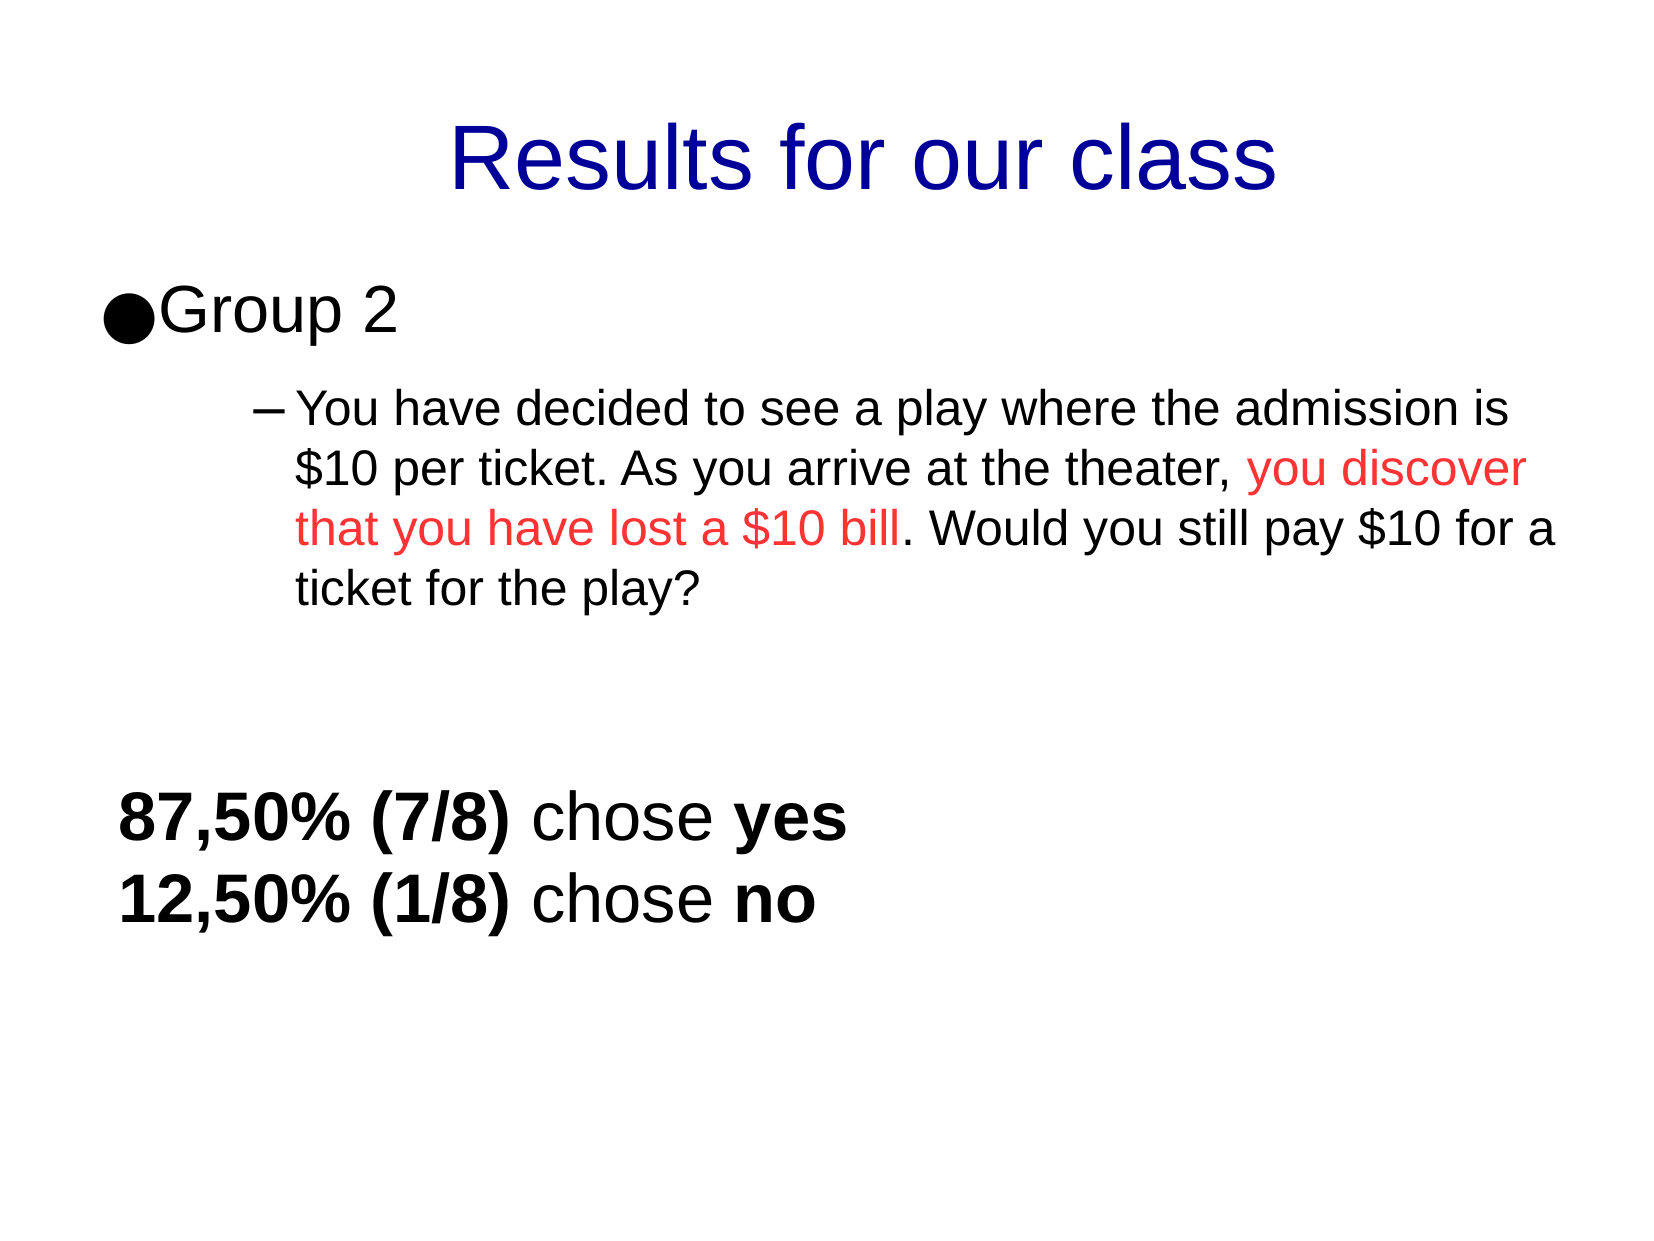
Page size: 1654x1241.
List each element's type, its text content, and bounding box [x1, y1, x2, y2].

text_box Group 2 You have decided to see a play where the admission is $10 per ticket. As you arrive at the theater, you discover that you have lost a $10 bill. Would you still pay $10 for a ticket for the play? [82, 265, 1571, 1092]
text_box 87,50% (7/8) chose yes 12,50% (1/8) chose no [103, 756, 915, 1115]
text_box Results for our class [82, 49, 1571, 257]
